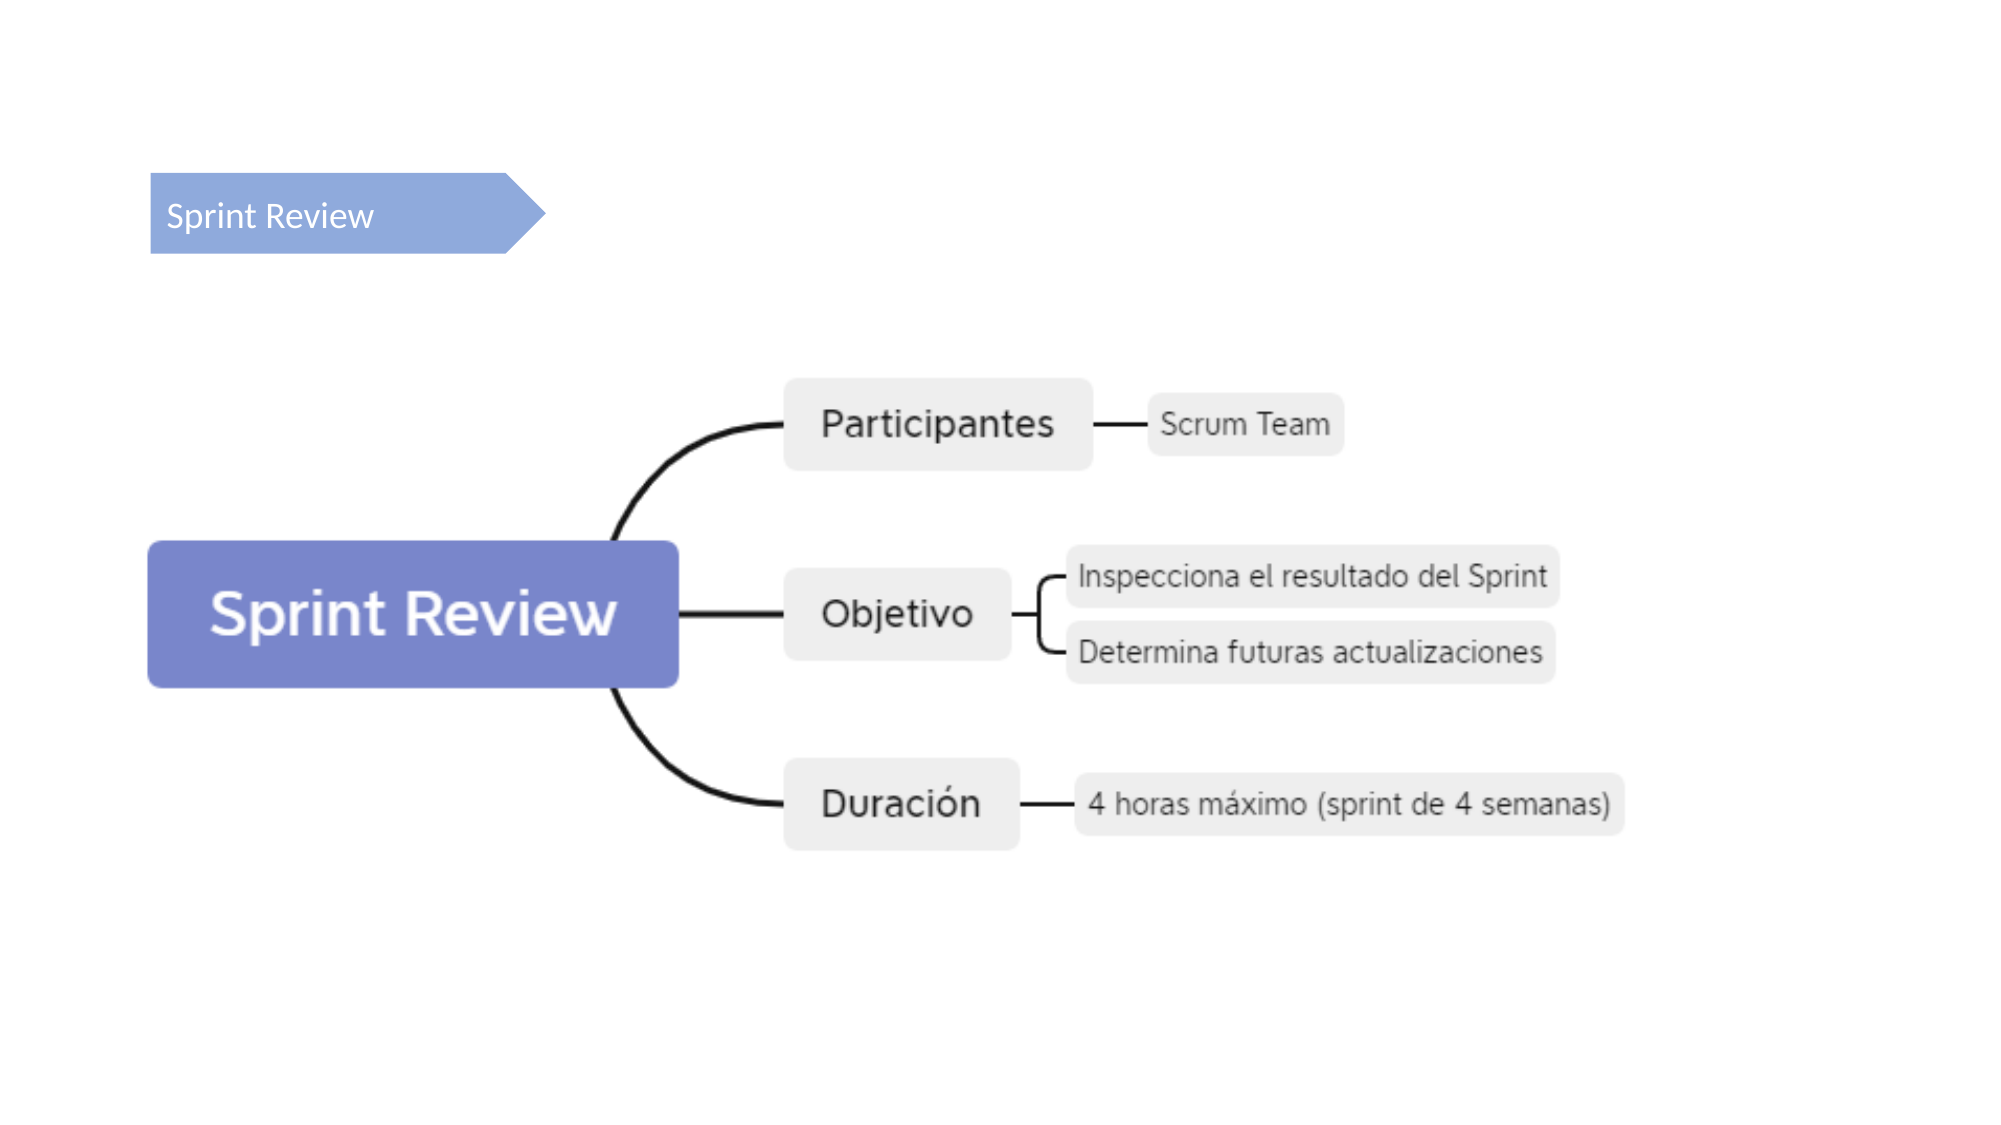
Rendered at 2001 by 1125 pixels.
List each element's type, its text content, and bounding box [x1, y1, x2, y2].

picture [125, 349, 1638, 866]
text_box Sprint Review [150, 172, 546, 254]
